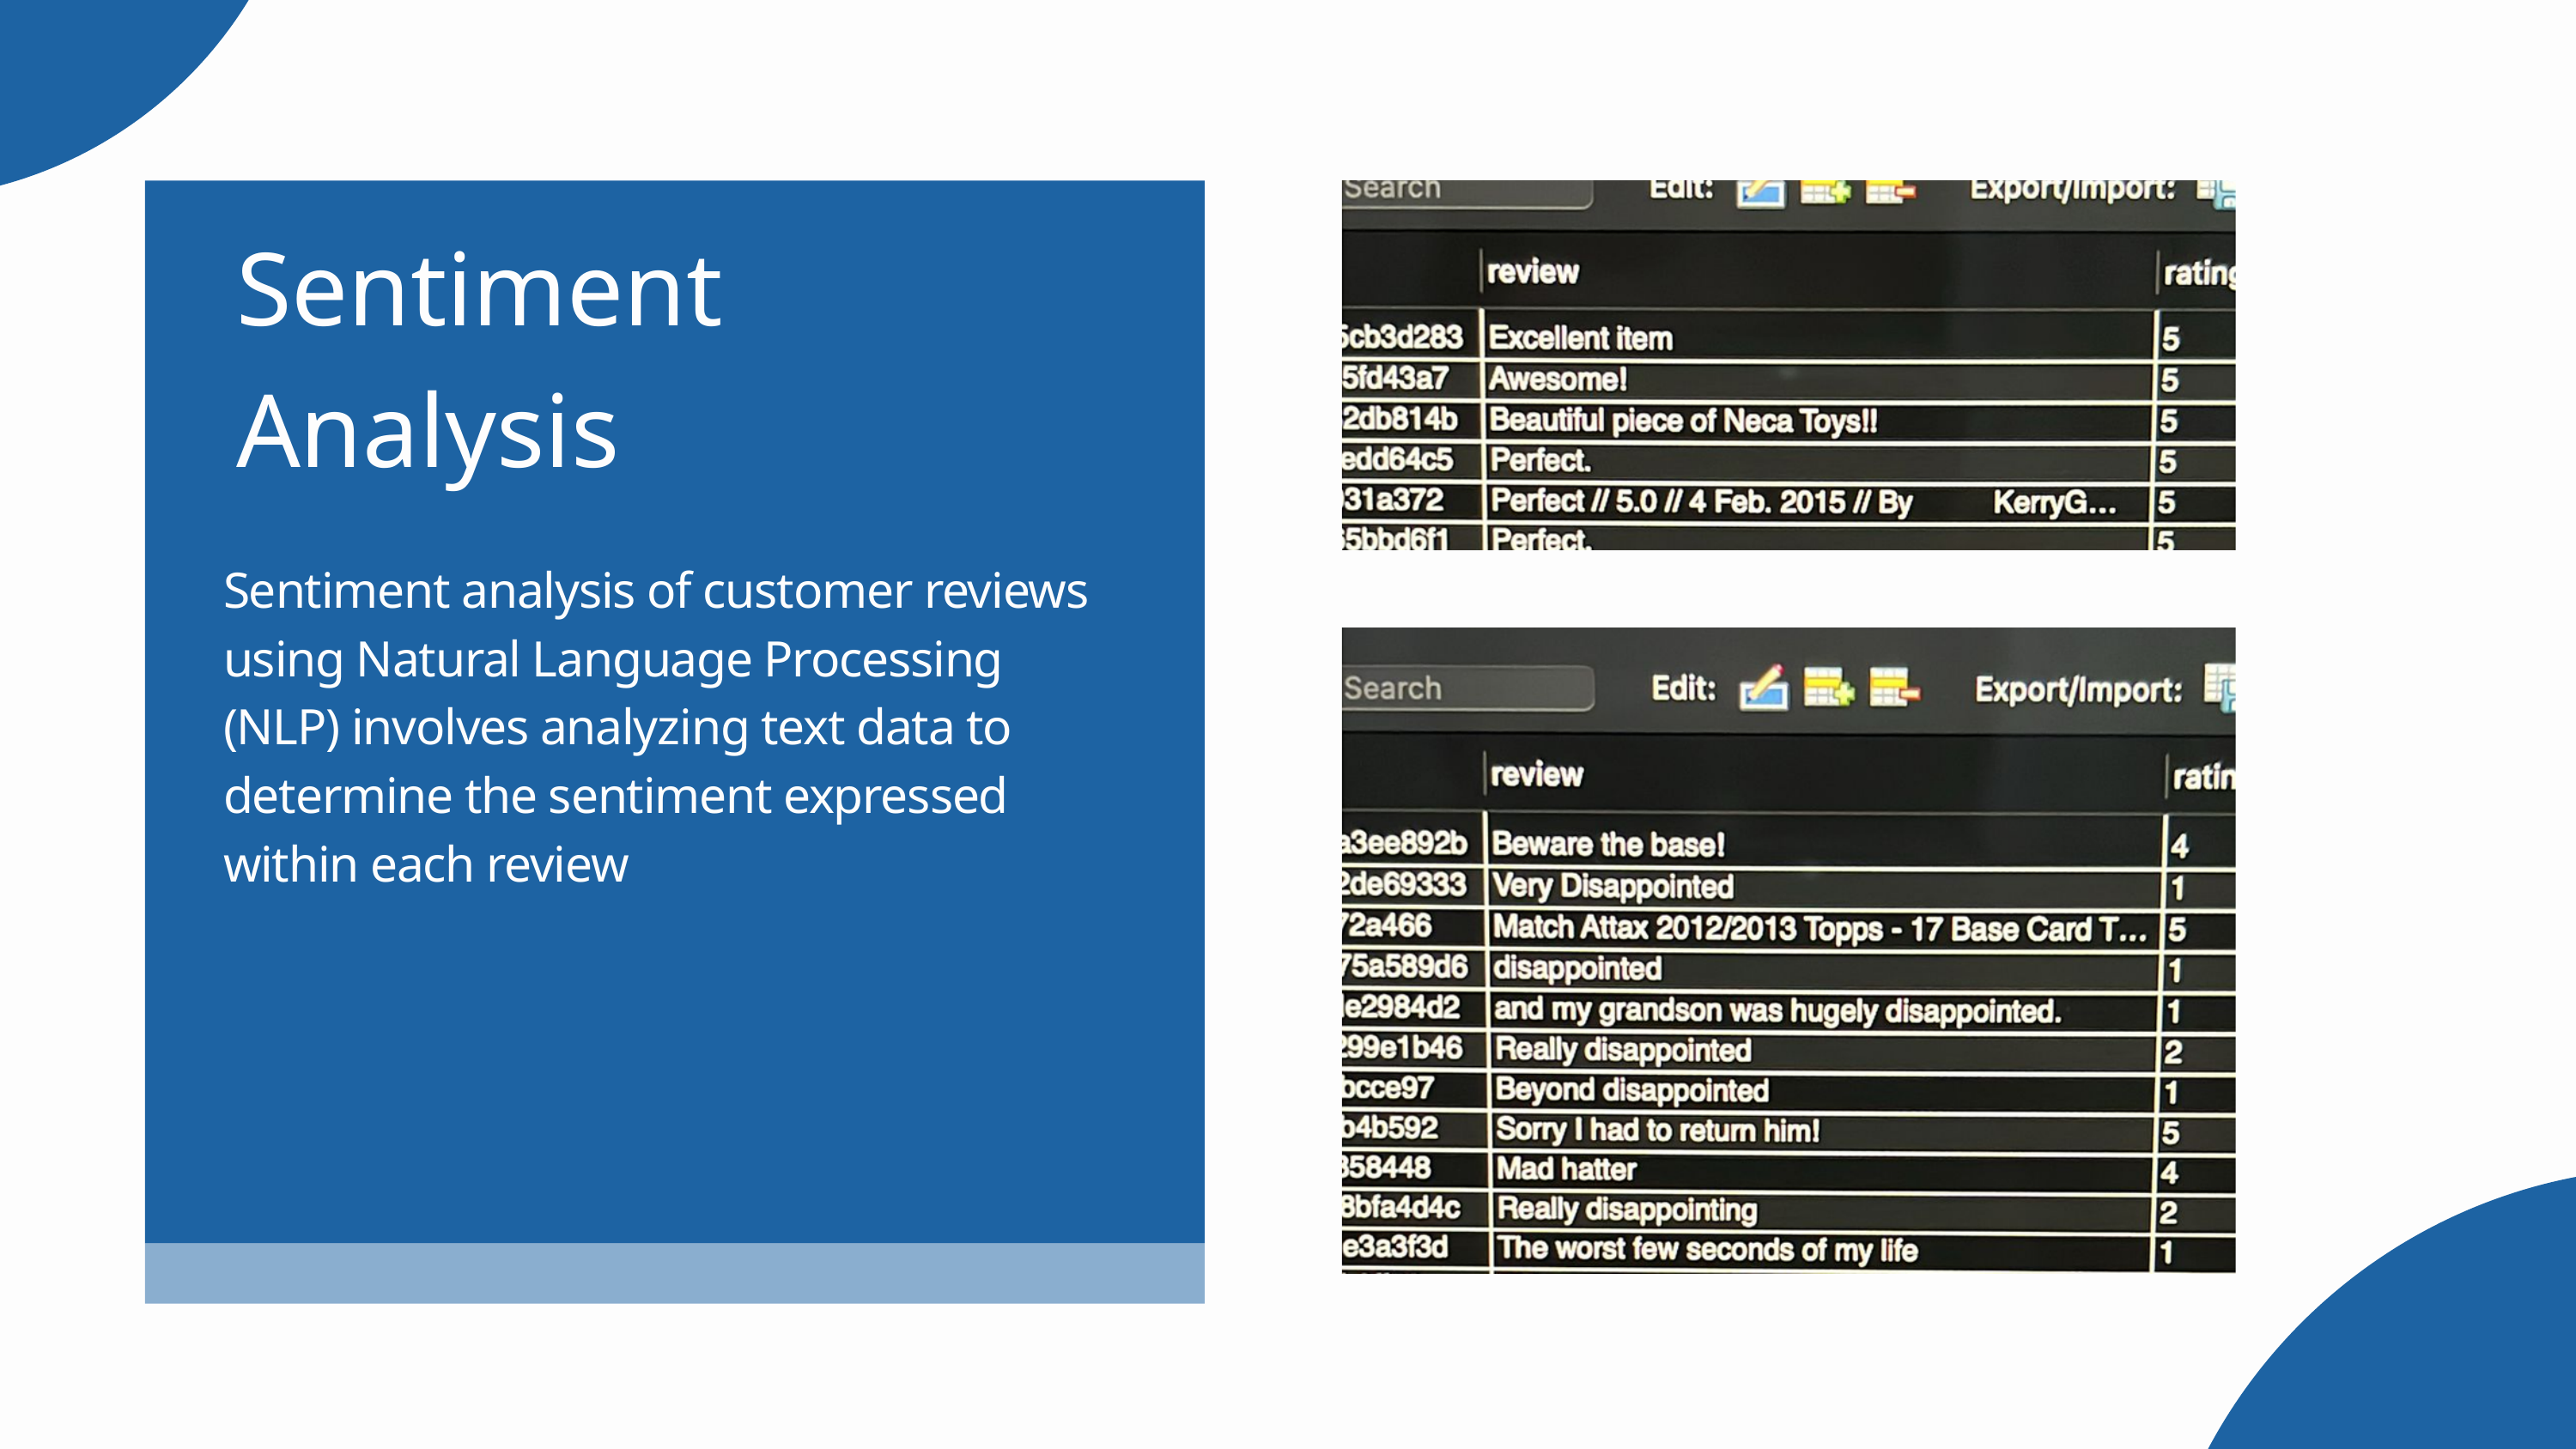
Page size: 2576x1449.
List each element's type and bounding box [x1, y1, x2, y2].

text_box [0, 0, 311, 200]
text_box [144, 1243, 1206, 1304]
text_box [1341, 627, 2236, 1274]
text_box [2146, 1167, 2576, 1449]
text_box [144, 180, 1206, 1243]
text_box [1341, 180, 2236, 550]
